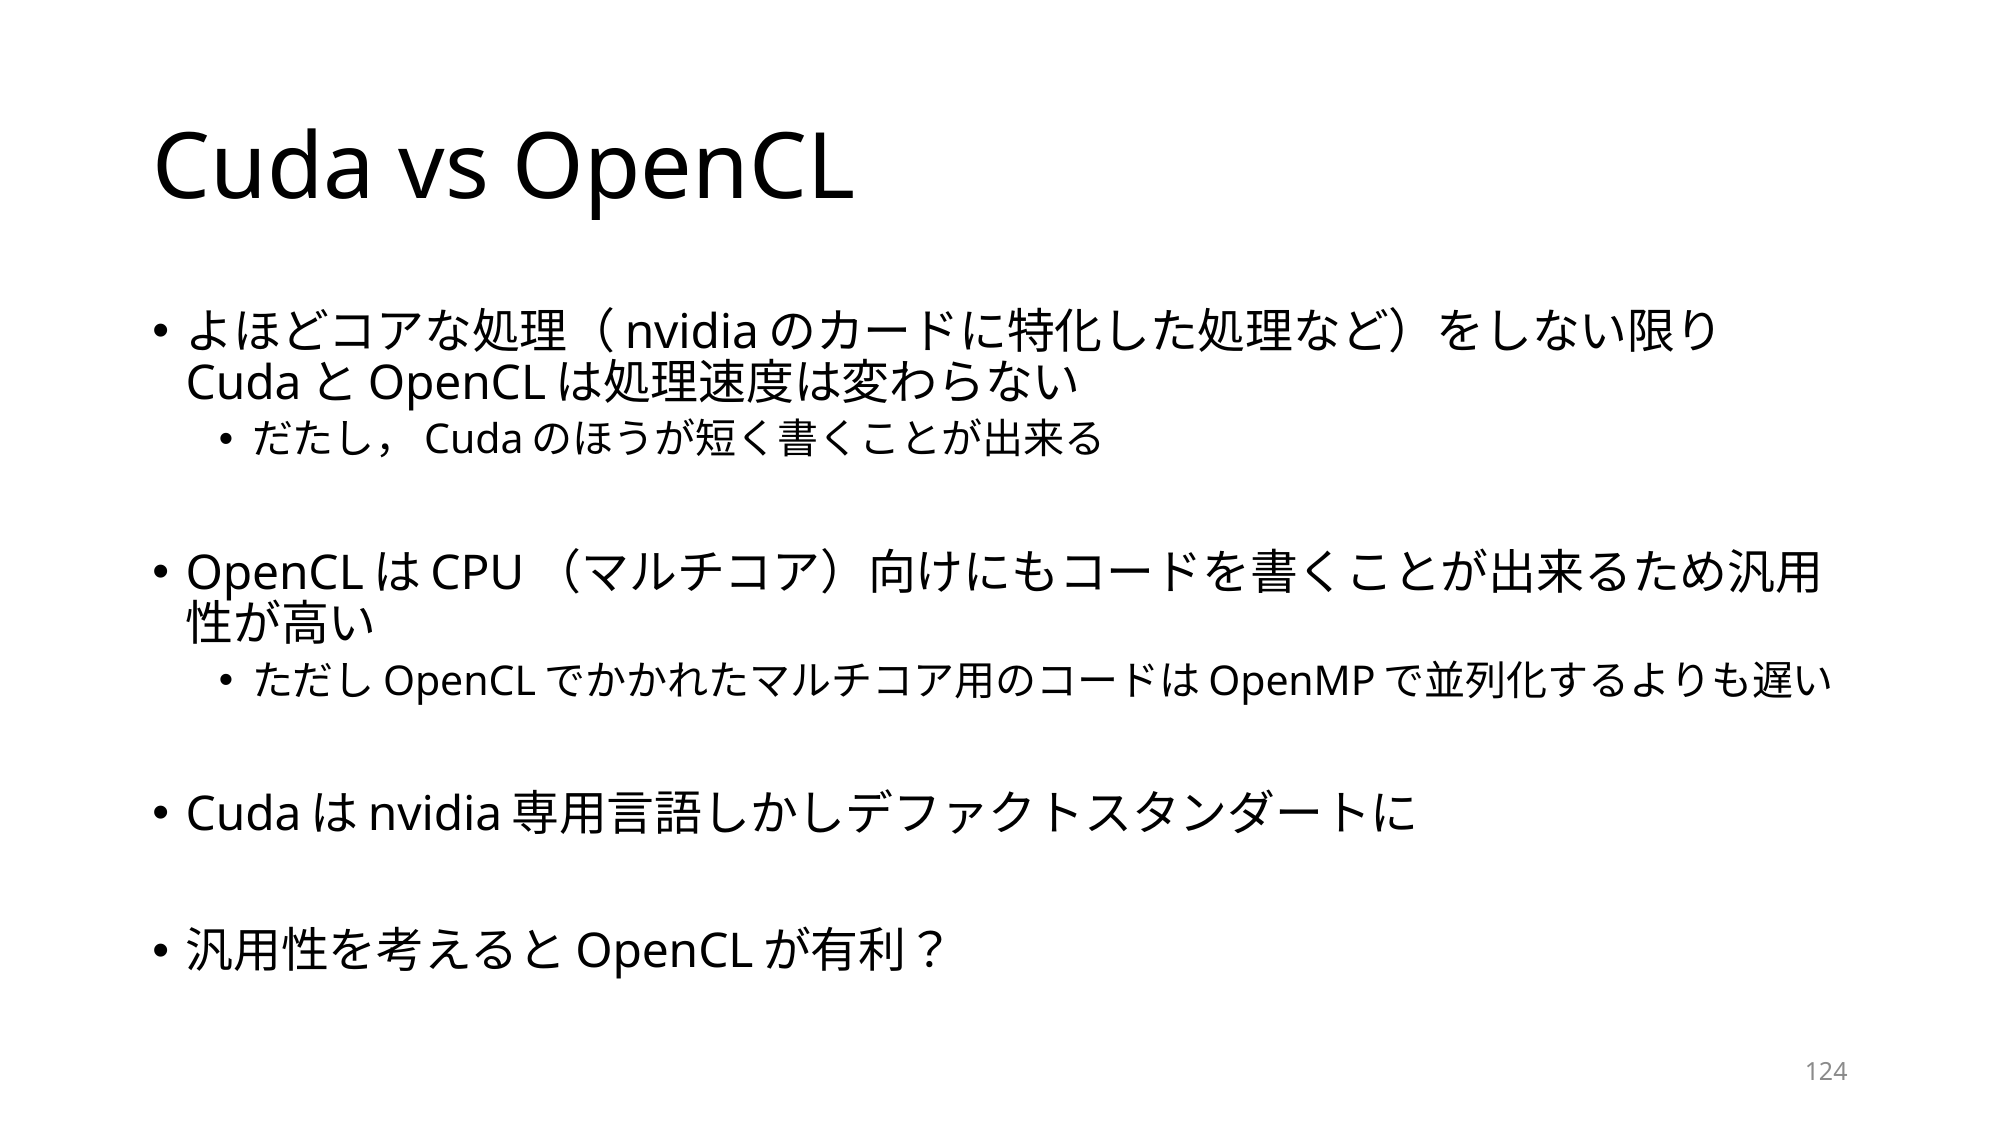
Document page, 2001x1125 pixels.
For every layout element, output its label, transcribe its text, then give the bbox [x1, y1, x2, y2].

list よほどコアな処理（nvidiaのカードに特化した処理など）をしない限りCudaとOpenCLは処理速度は変わらない だたし，Cudaのほうが短く書くことが出来る OpenCLはCPU（マルチコア）向けにもコードを書くことが出来るため汎用性が高い ただしOpenCLでかかれたマルチコア用のコードはOpenMPで並列化するよりも遅い Cudaはnvidia専用言語しかしデファクトスタンダートに 汎用性を考えるとOpenCLが有利？ [137, 299, 1863, 1014]
title Cuda vs OpenCL [137, 59, 1863, 278]
slide_number 124 [1412, 1042, 1863, 1103]
